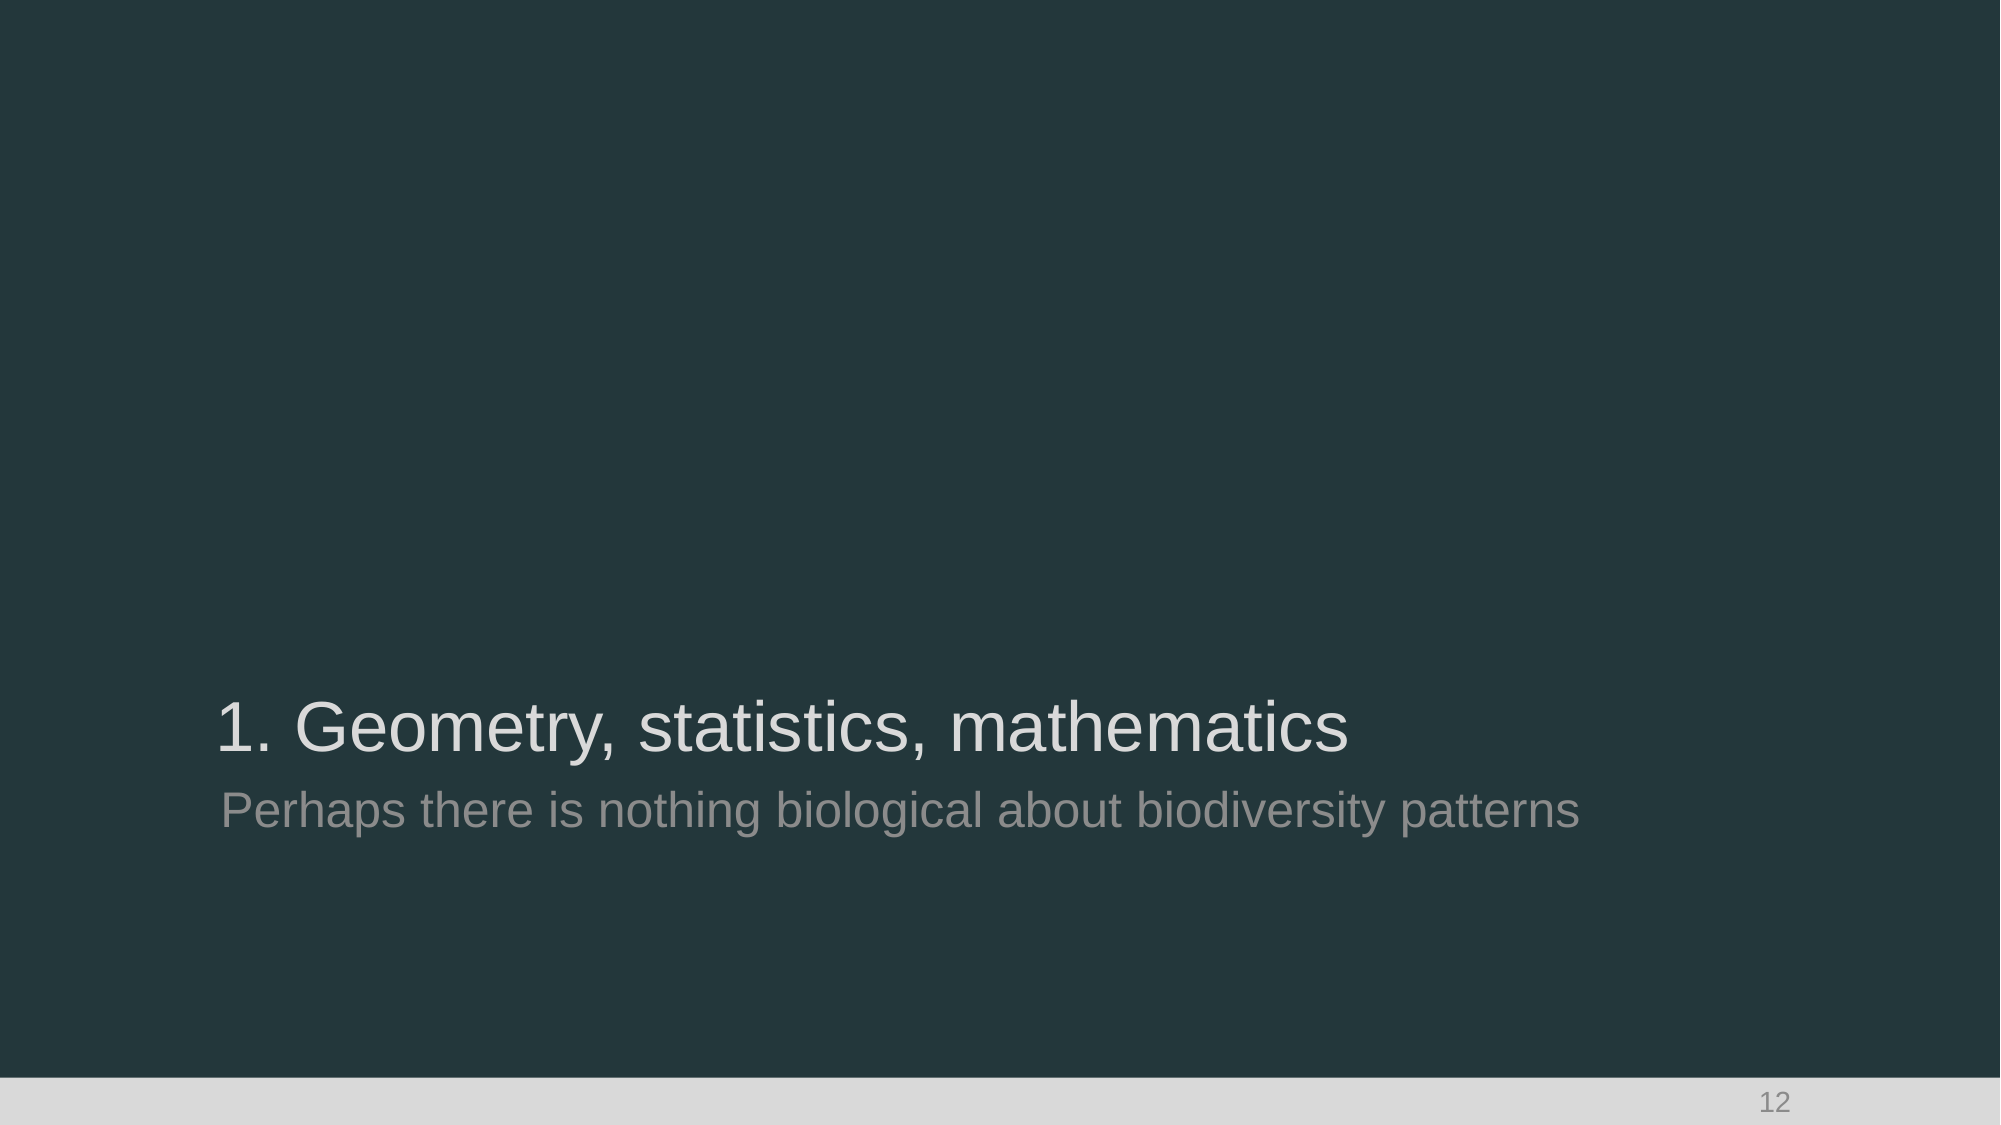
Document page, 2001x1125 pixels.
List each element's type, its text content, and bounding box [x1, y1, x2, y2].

footer [0, 1077, 1550, 1125]
list Perhaps there is nothing biological about biodiversity patterns [205, 776, 1931, 1023]
slide_number 12 [1550, 1077, 2000, 1125]
title 1. Geometry, statistics, mathematics [200, 306, 1926, 775]
